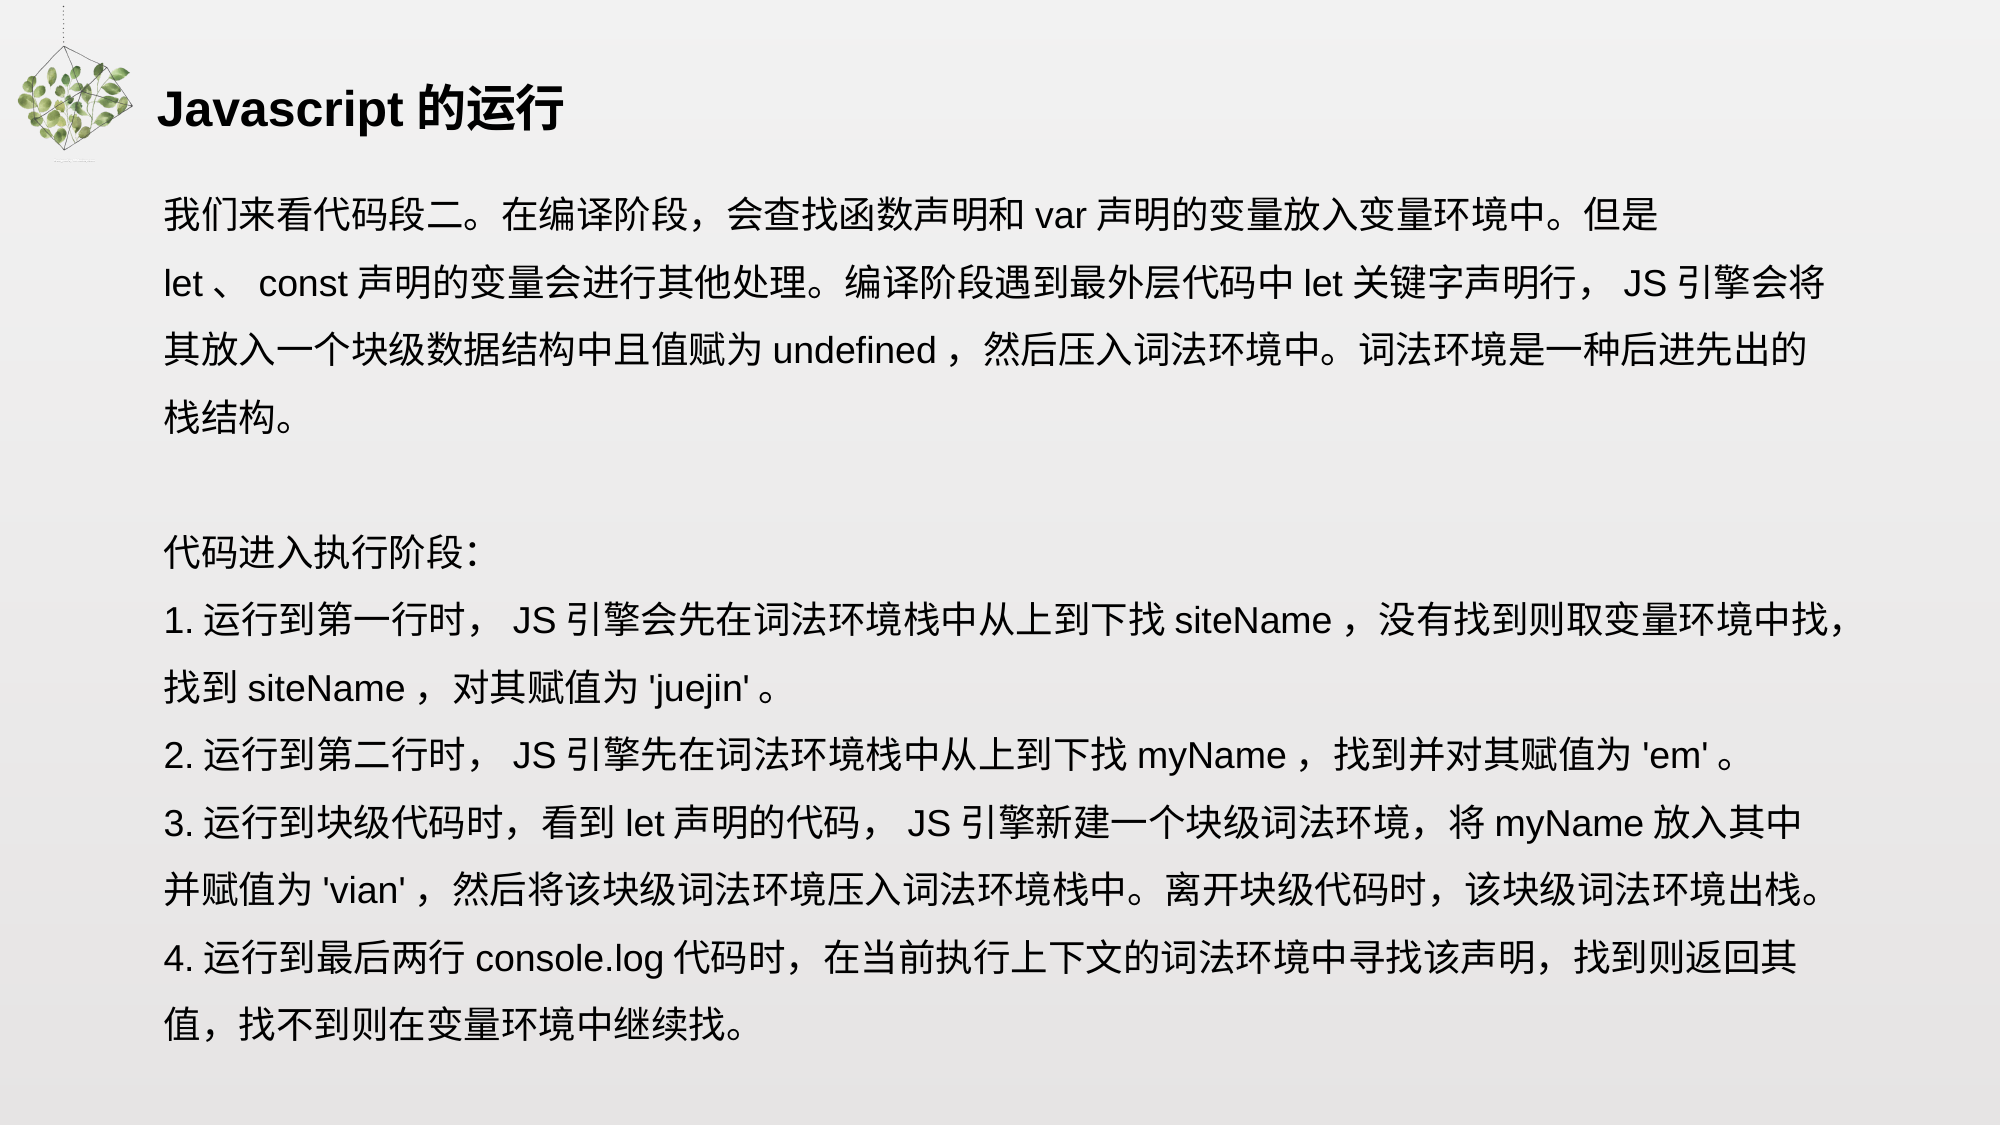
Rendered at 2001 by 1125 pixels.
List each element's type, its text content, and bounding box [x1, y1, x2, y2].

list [0, 0, 149, 179]
title Javascript的运行 [149, 62, 1851, 150]
text_box 我们来看代码段二。在编译阶段，会查找函数声明和var声明的变量放入变量环境中。但是let、const声明的变量会进行其他处理。编译阶段遇到最外层代码中let关键字声明行，JS引擎会将其放入一个块级数据结构中且值赋为undefined，然后压入词法环境中。词法环境是一种后进先出的栈结构。 代码进入执行阶段： 1.运行到第一行时，JS引擎会先在词法环境栈中从上到下找siteName，没有找到则取变量环境中找，找到siteName，对其赋值为'juejin'。 2.运行到第二行时，JS引擎先在词法环境栈中从上到下找myName，找到并对其赋值为'em'。 3.运行到块级代码时，看到let声明的代码，JS引擎新建一个块级词法环境，将myName放入其中并赋值为'vian'，然后将该块级词法环境压入词法环境栈中。离开块级代码时，该块级词法环境出栈。 4.运行到最后两行console.log代码时，在当前执行上下文的词法环境中寻找该声明，找到则返回其值，找不到则在变量环境中继续找。 [148, 161, 1850, 1054]
